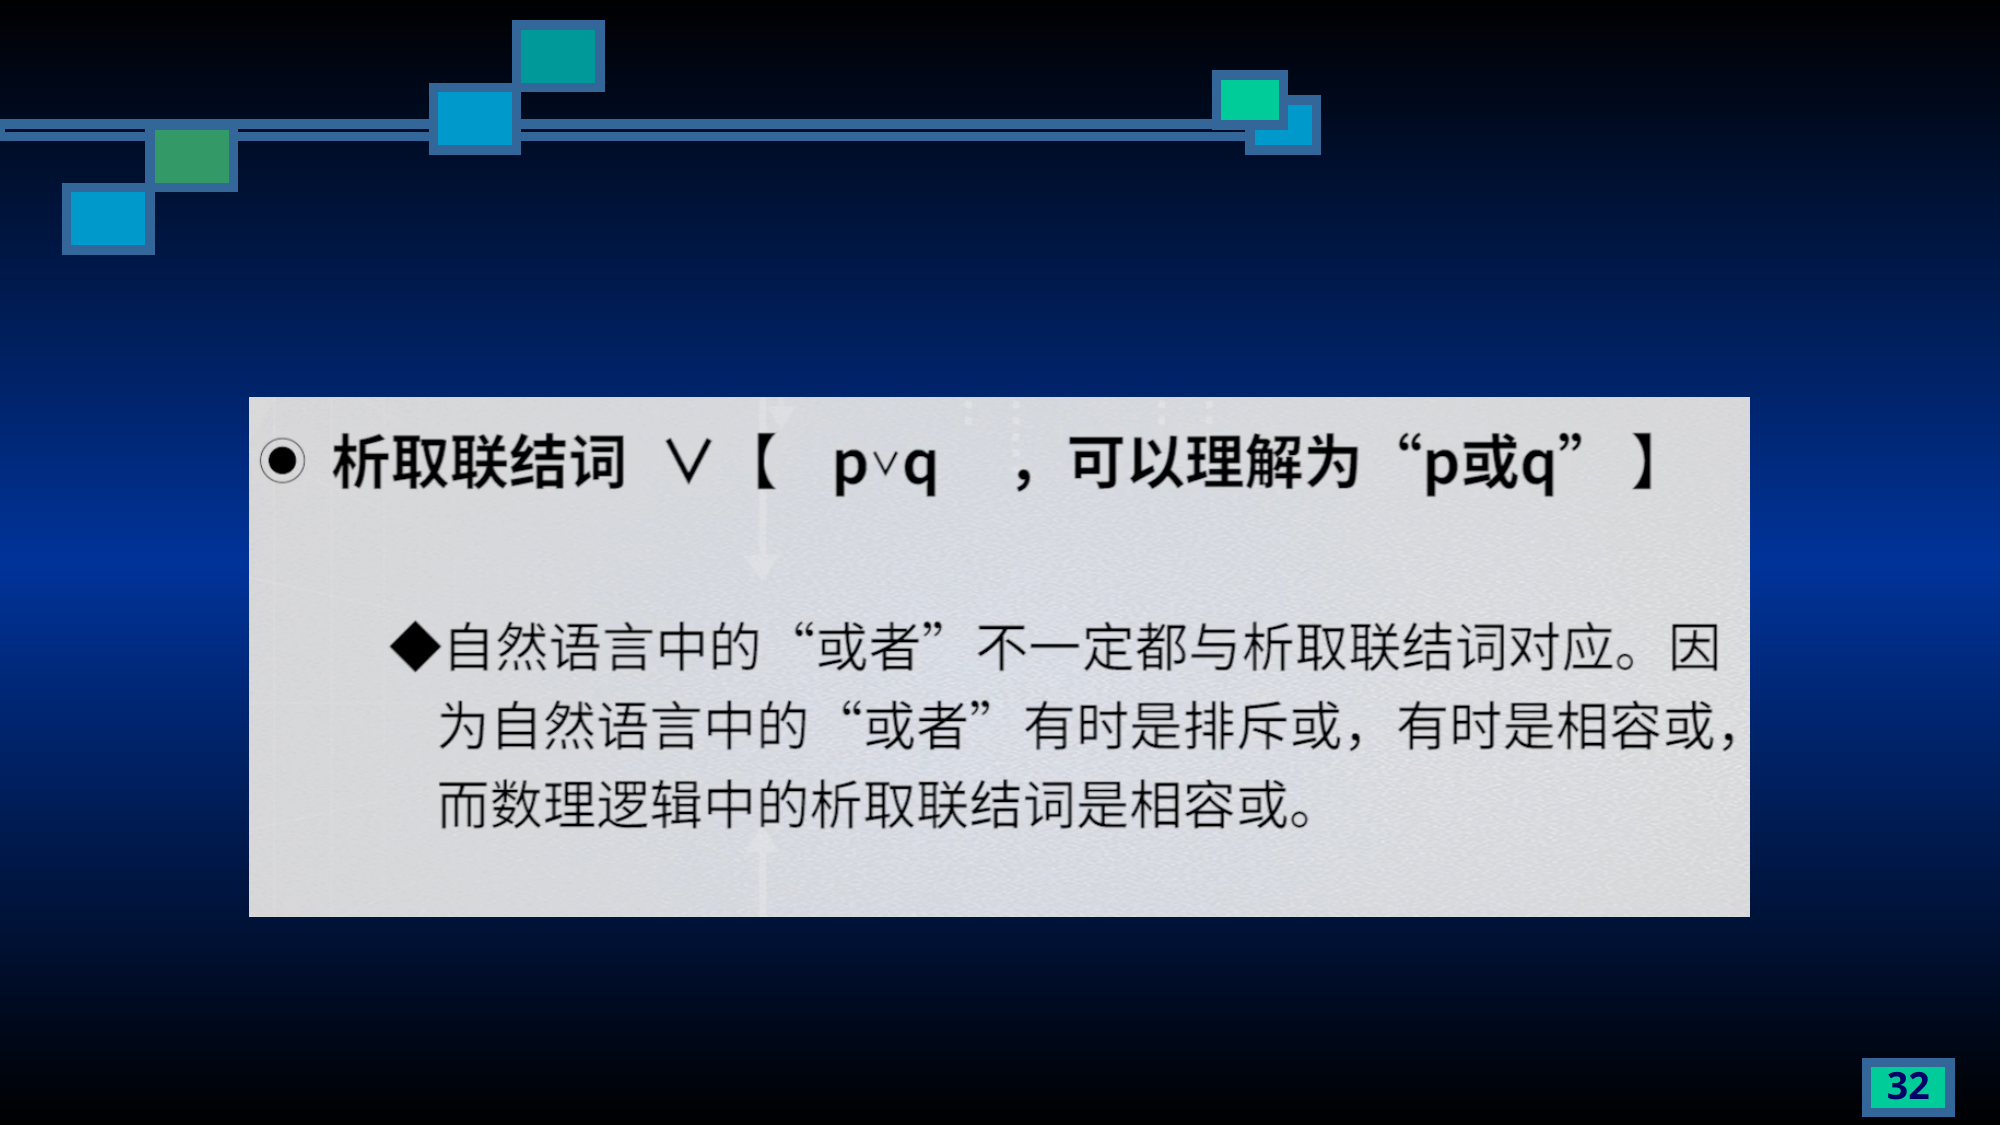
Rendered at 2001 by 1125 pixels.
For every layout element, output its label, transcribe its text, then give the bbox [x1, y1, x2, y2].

picture [249, 396, 1751, 917]
slide_number 32 [1862, 1058, 1955, 1117]
